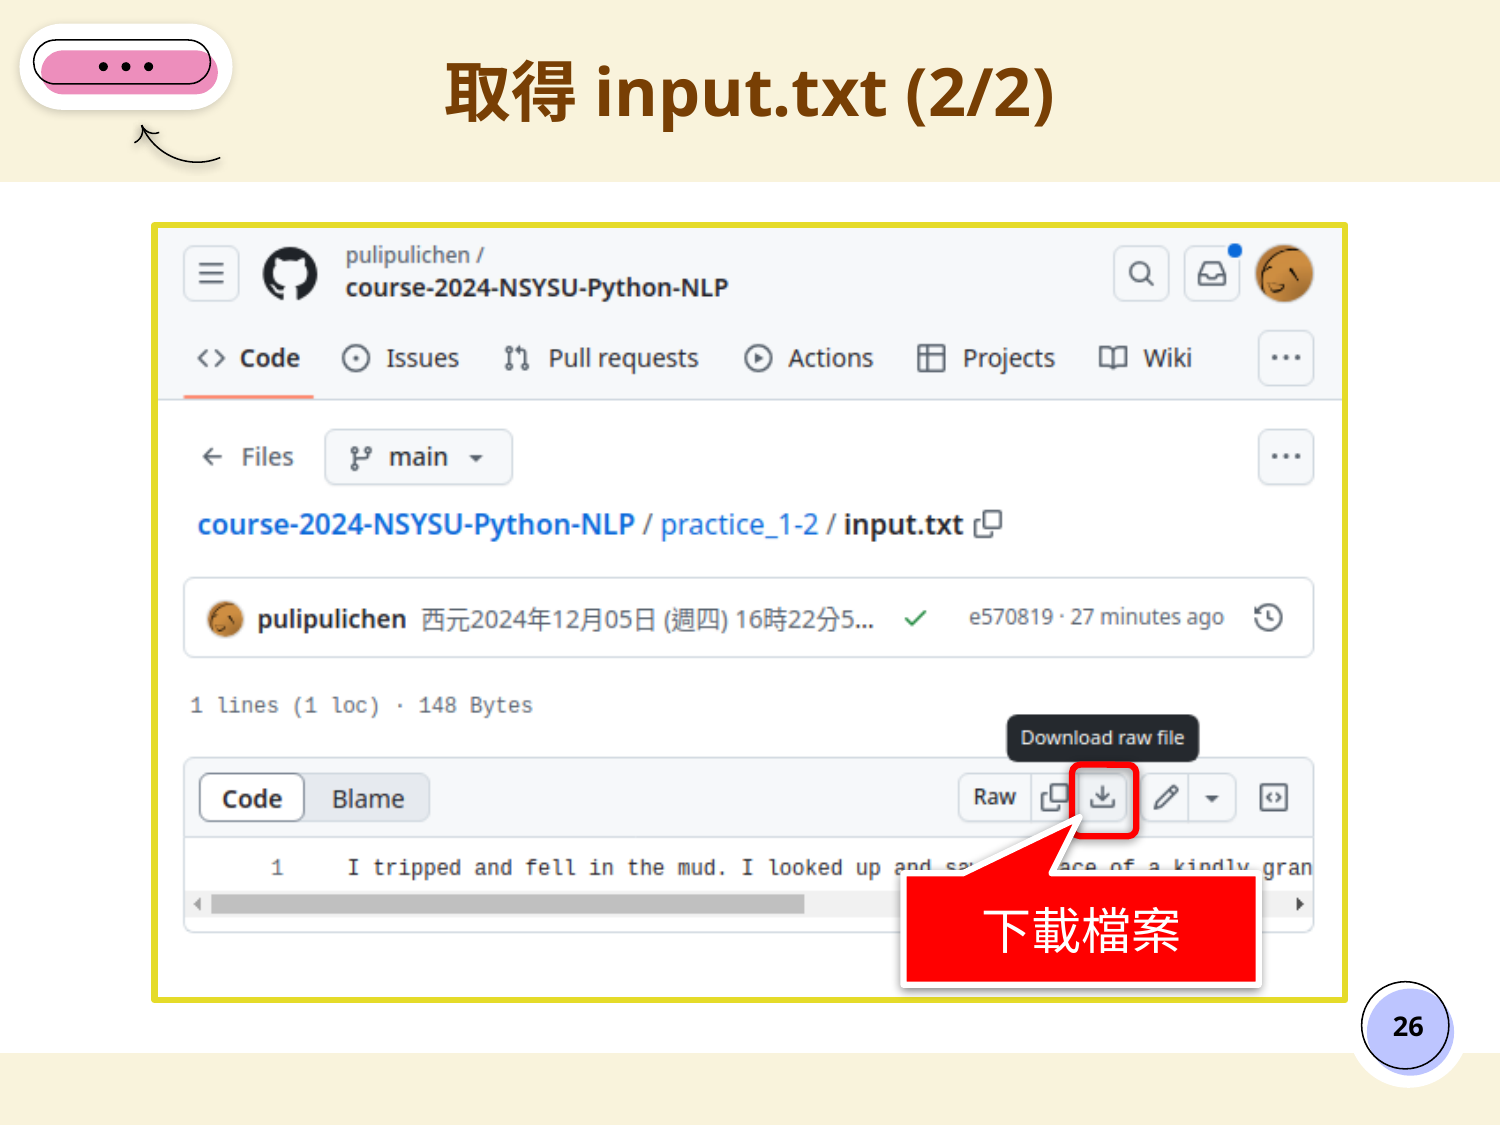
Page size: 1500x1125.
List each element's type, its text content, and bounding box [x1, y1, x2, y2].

picture [157, 228, 1343, 998]
slide_number ‹#› [1363, 984, 1454, 1071]
title 取得input.txt (2/2) [232, 23, 1268, 171]
